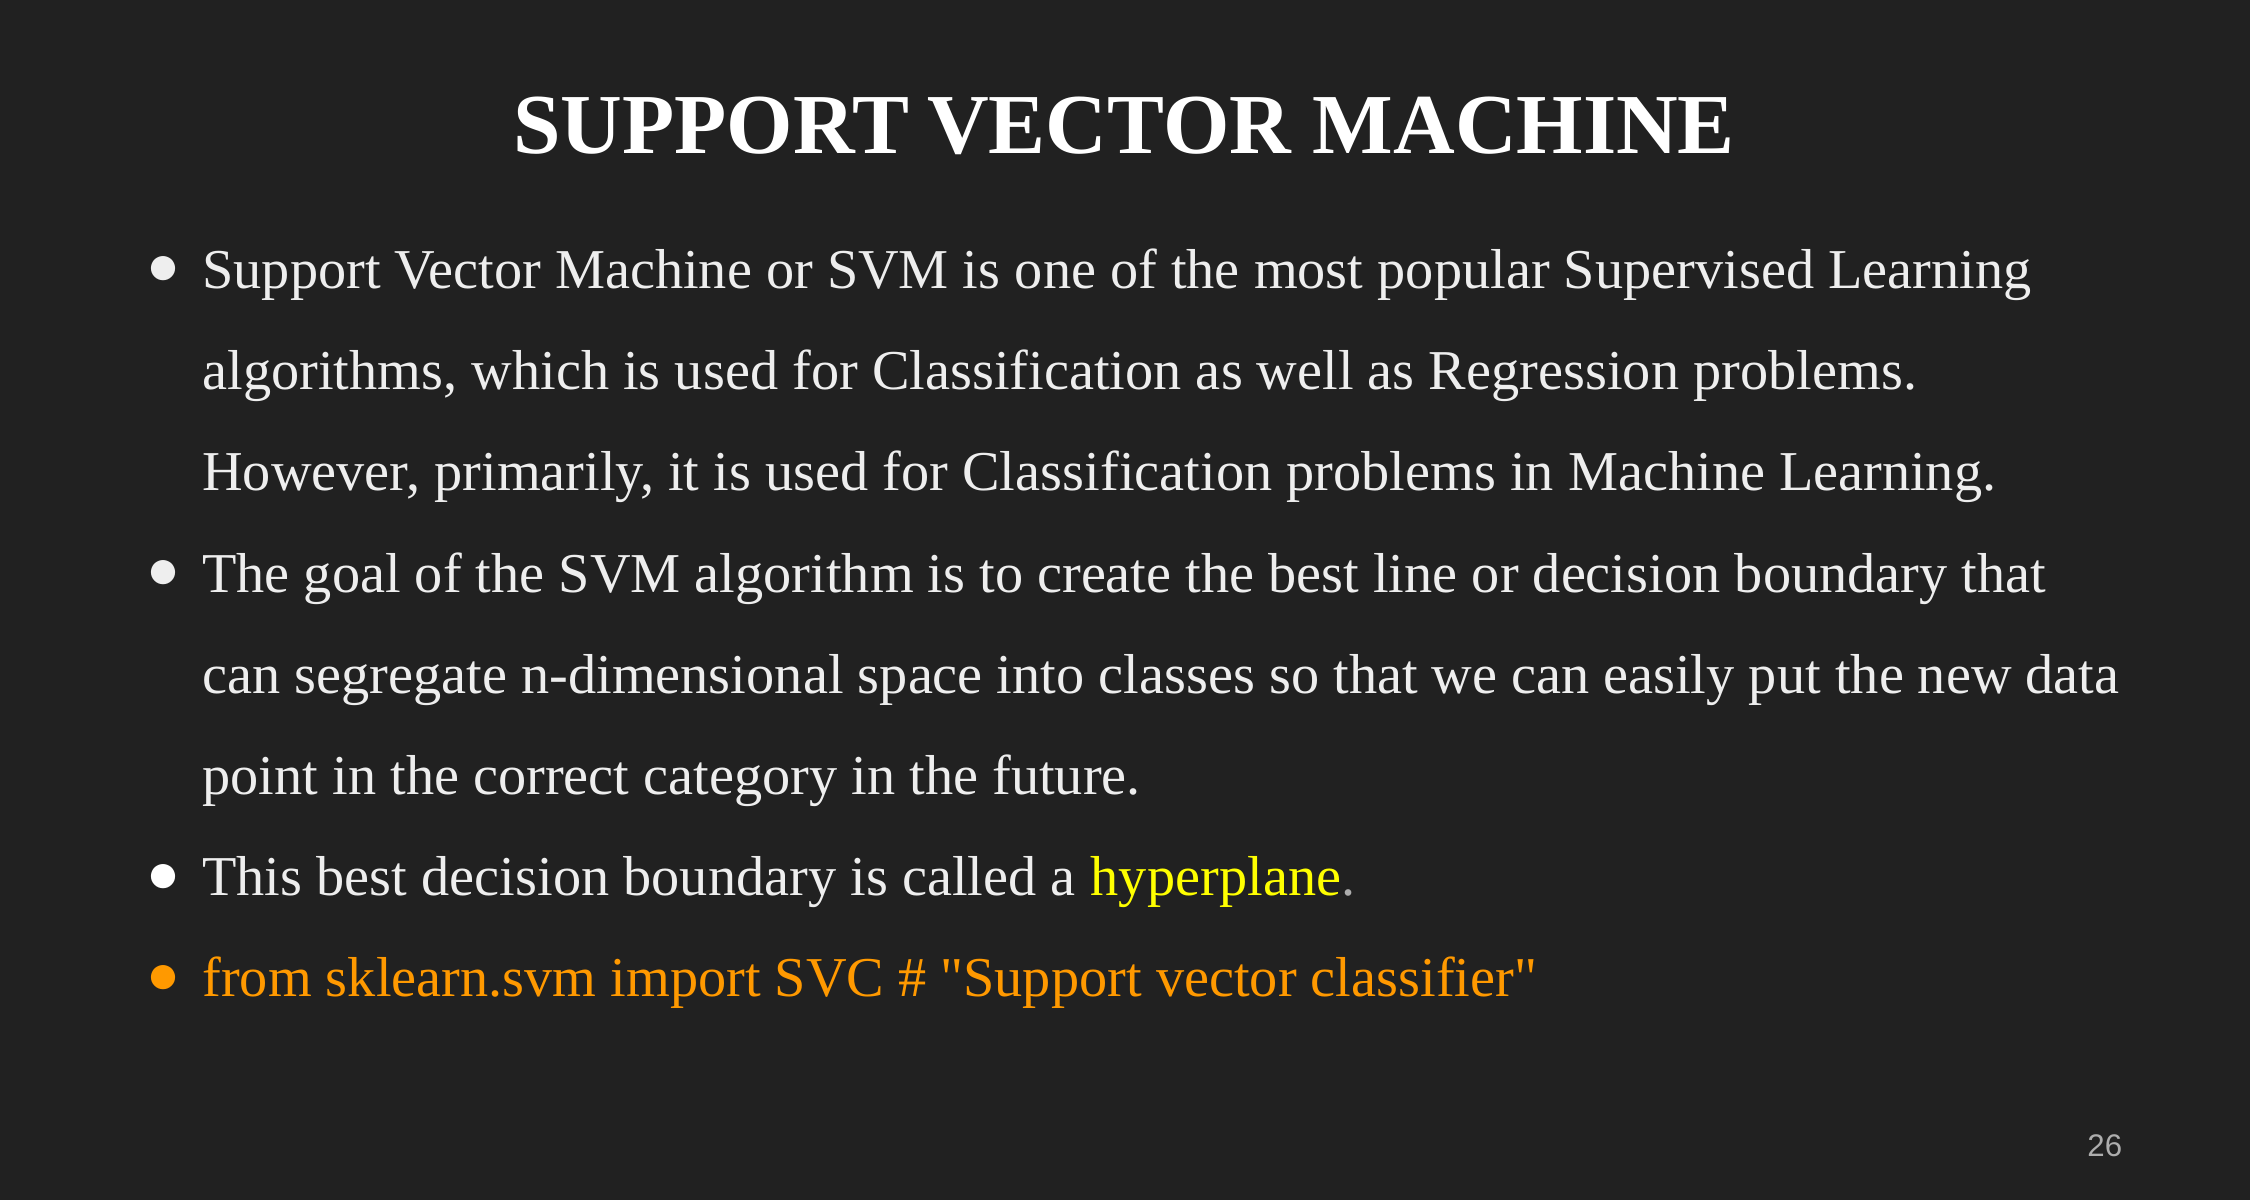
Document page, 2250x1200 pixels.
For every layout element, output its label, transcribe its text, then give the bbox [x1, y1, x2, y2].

list Support Vector Machine or SVM is one of the most popular Supervised Learning algorithms, which is used for Classification as well as Regression problems. However, primarily, it is used for Classification problems in Machine Learning. The goal of the SVM algorithm is to create the best line or decision boundary that can segregate n-dimensional space into classes so that we can easily put the new data point in the correct category in the future. This best decision boundary is called a hyperplane. from sklearn.svm import SVC # "Support vector classifier" [112, 190, 2138, 1072]
title SUPPORT VECTOR MACHINE [112, 48, 2138, 190]
slide_number ‹#› [1612, 1112, 2138, 1177]
